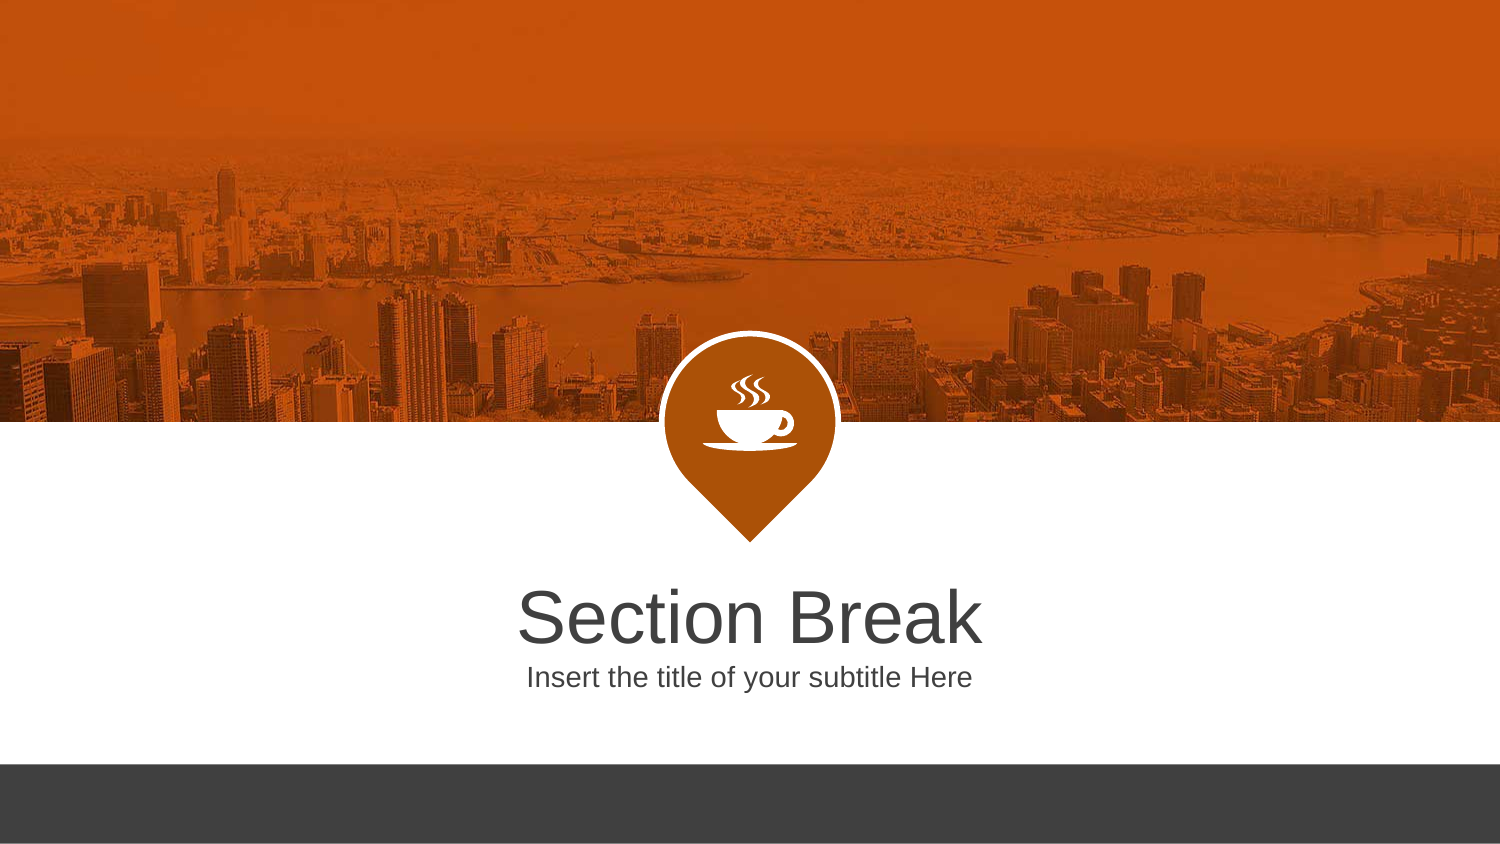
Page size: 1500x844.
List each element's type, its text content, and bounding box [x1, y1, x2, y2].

picture [0, 0, 1500, 423]
text_box [660, 431, 840, 549]
text_box [700, 431, 800, 453]
list Insert the title of your subtitle Here [0, 652, 1500, 700]
list Section Break [0, 575, 1500, 652]
